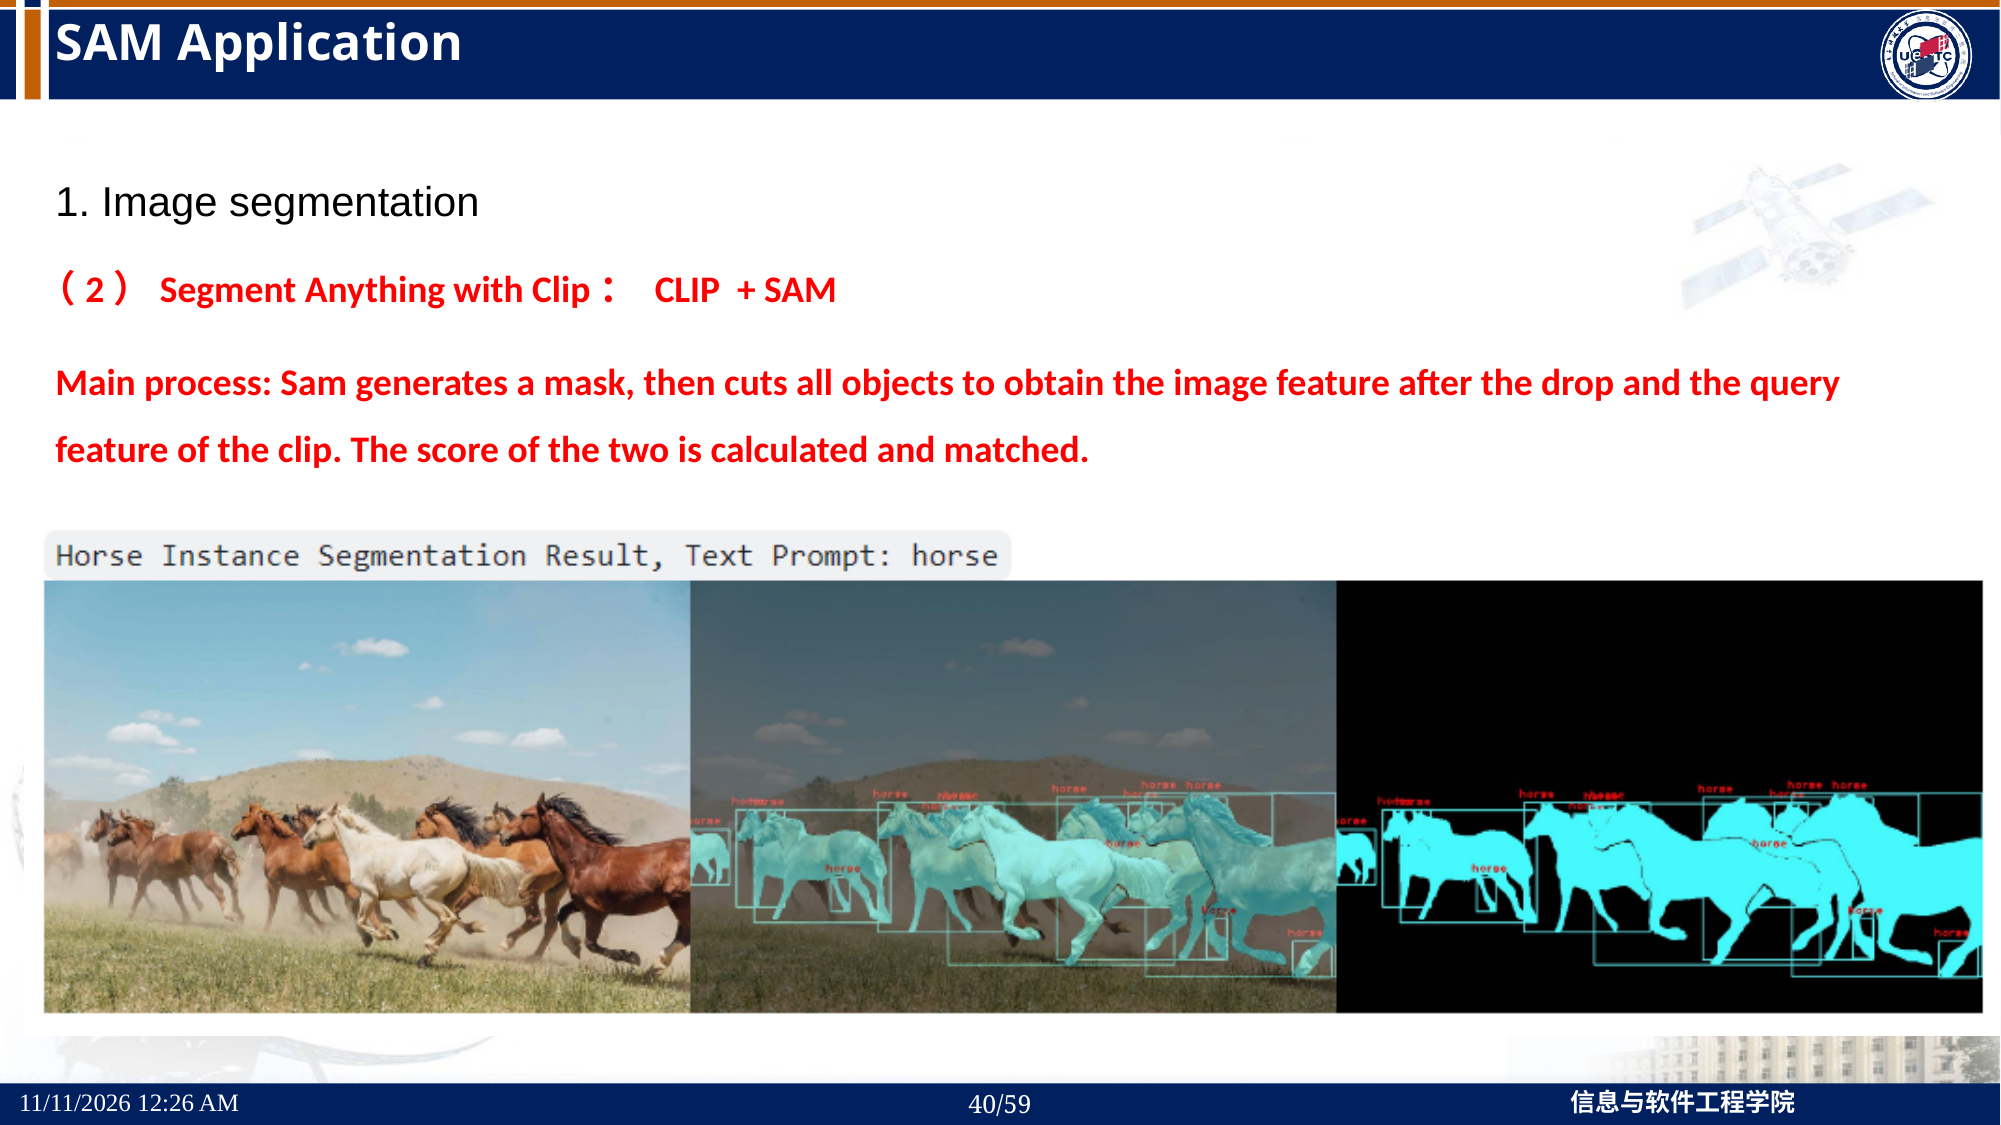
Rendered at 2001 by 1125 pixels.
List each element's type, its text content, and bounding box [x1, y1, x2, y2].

picture [0, 0, 2001, 1125]
title SAM Application [40, 0, 1815, 90]
text_box 1. Image segmentation [40, 142, 1891, 233]
picture [1880, 9, 1977, 102]
text_box （2）Segment Anything with Clip： CLIP + SAM [24, 234, 1381, 317]
text_box Main process: Sam generates a mask, then cuts all objects to obtain the image feature after the drop and the query feature of the clip. The score of the two is calculated and matched. [40, 327, 1947, 478]
